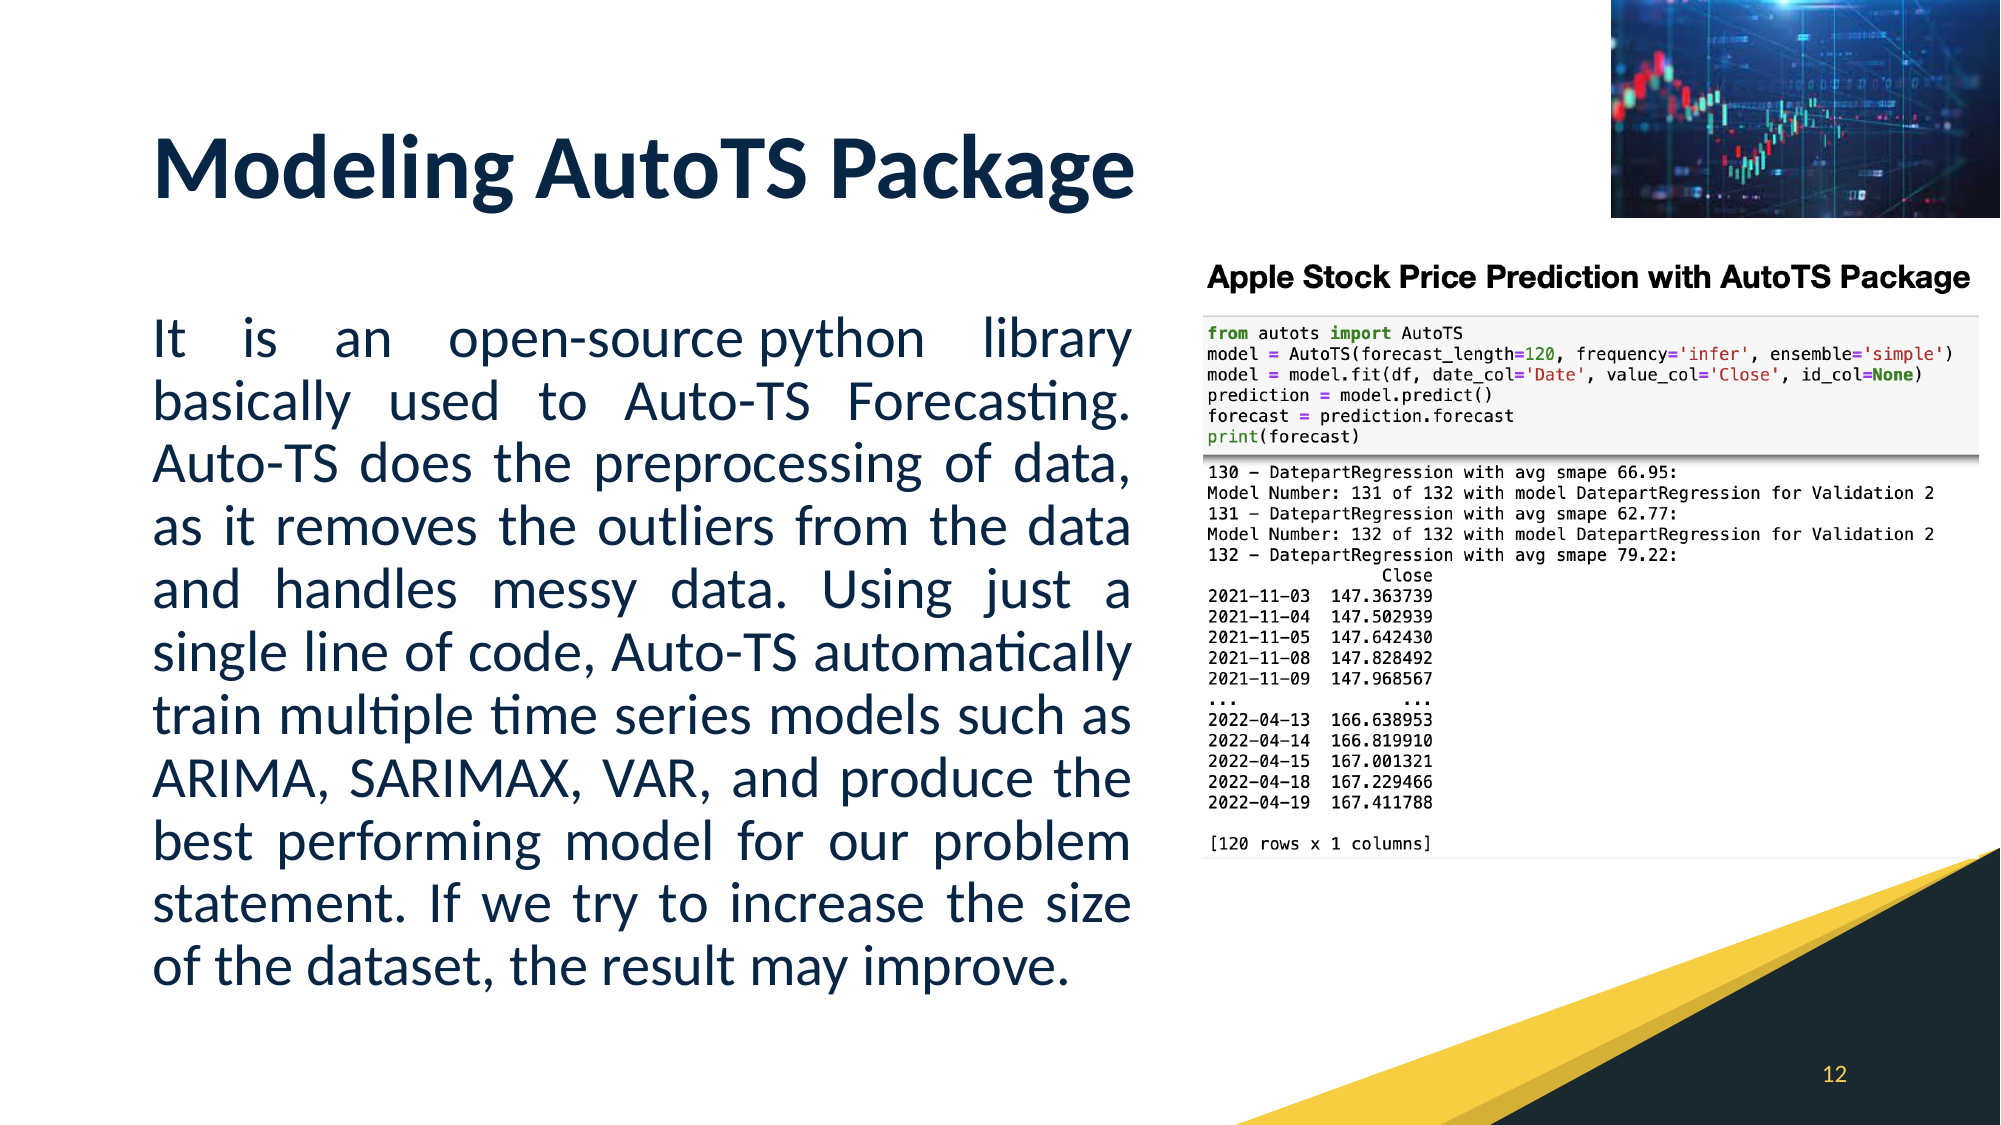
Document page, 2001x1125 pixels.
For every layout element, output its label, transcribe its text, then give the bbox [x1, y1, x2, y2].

slide_number 12 [1412, 1042, 1863, 1103]
picture [1611, 0, 2000, 218]
picture [1203, 251, 1979, 859]
title Modeling AutoTS Package [137, 59, 1179, 278]
list It is an open-source python library basically used to Auto-TS Forecasting. Auto-TS does the preprocessing of data, as it removes the outliers from the data and handles messy data. Using just a single line of code, Auto-TS automatically train multiple time series models such as ARIMA, SARIMAX, VAR, and produce the best performing model for our problem statement. If we try to increase the size of the dataset, the result may improve. [137, 299, 1149, 1020]
